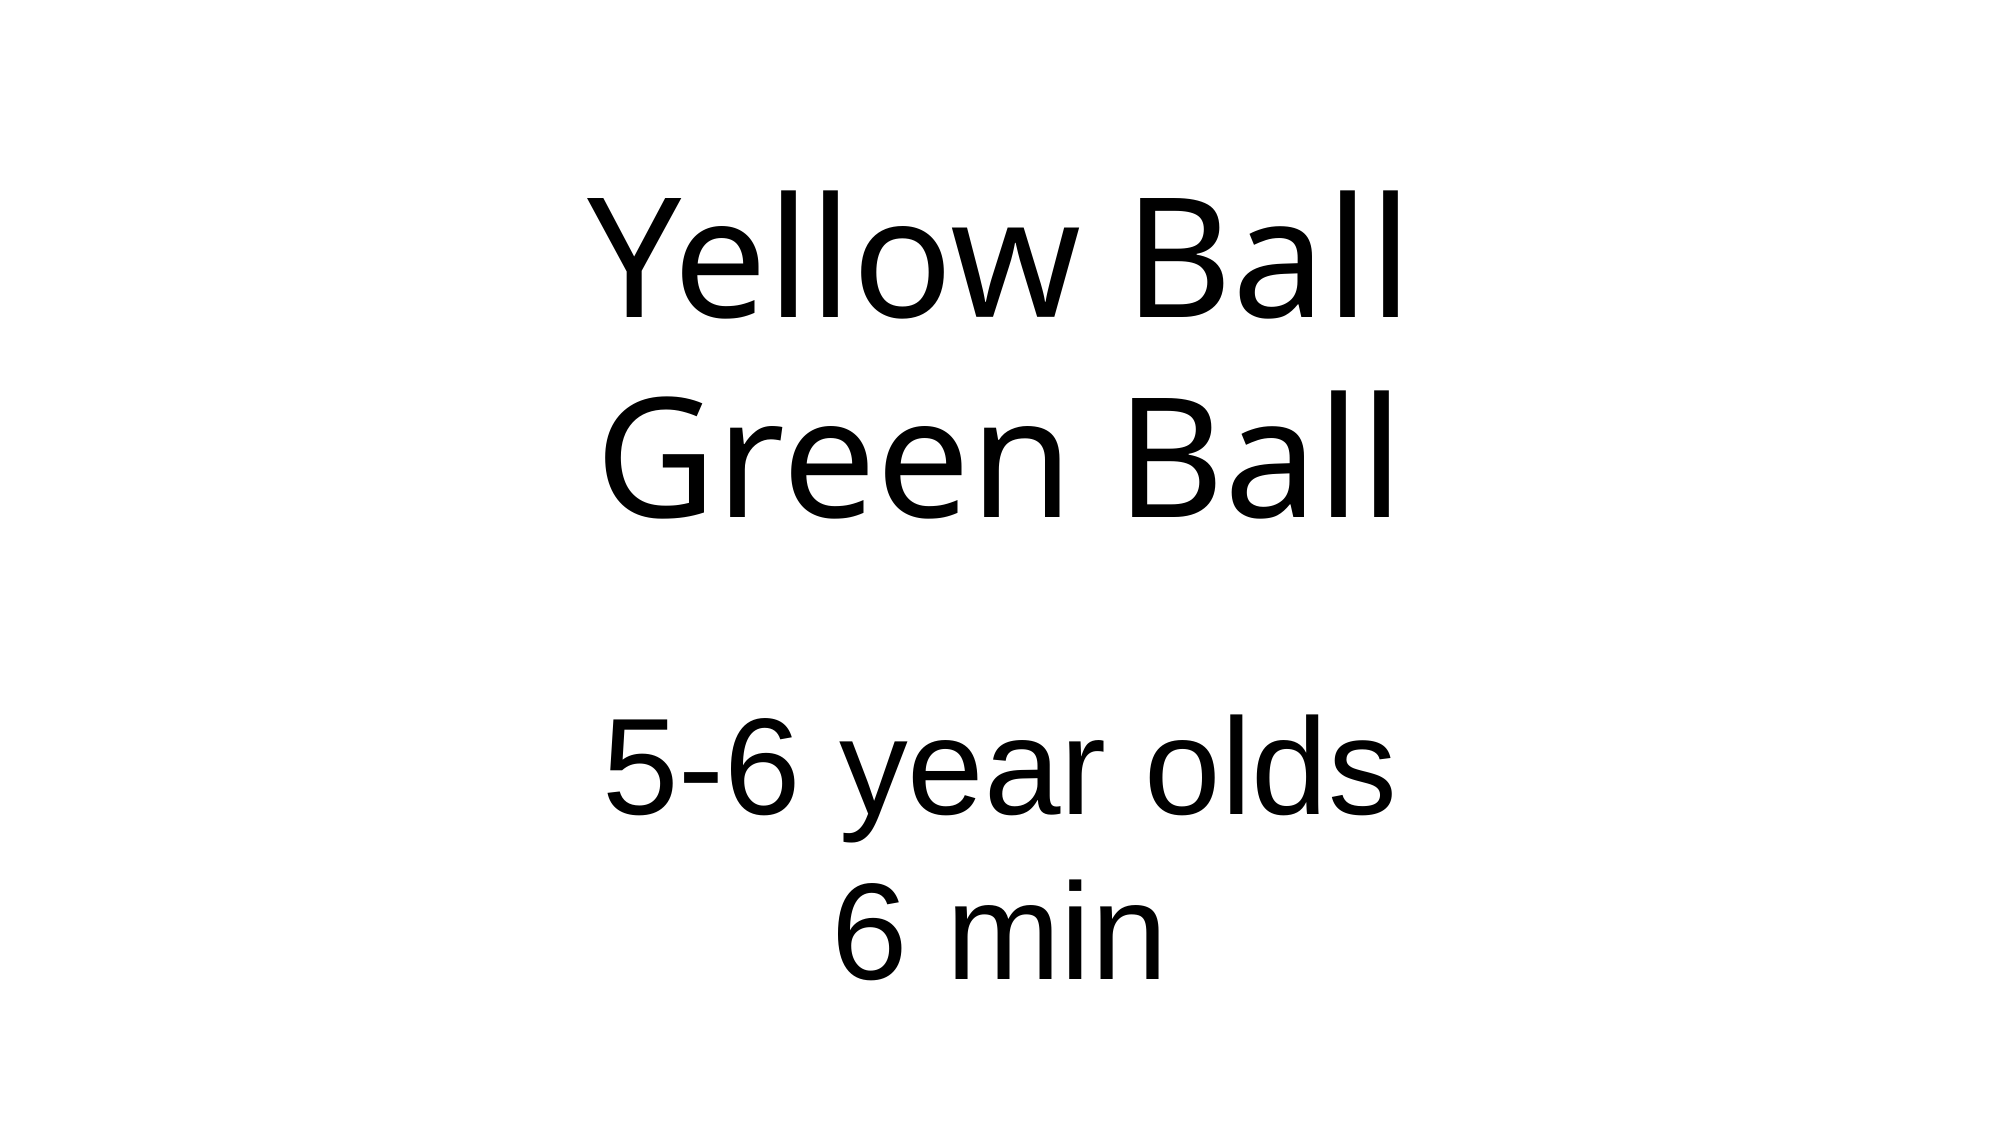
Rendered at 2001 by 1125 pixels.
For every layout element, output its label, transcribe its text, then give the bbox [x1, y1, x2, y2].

text_box Yellow Ball Green Ball [572, 143, 1428, 559]
text_box 5-6 year olds 6 min [587, 669, 1413, 1015]
